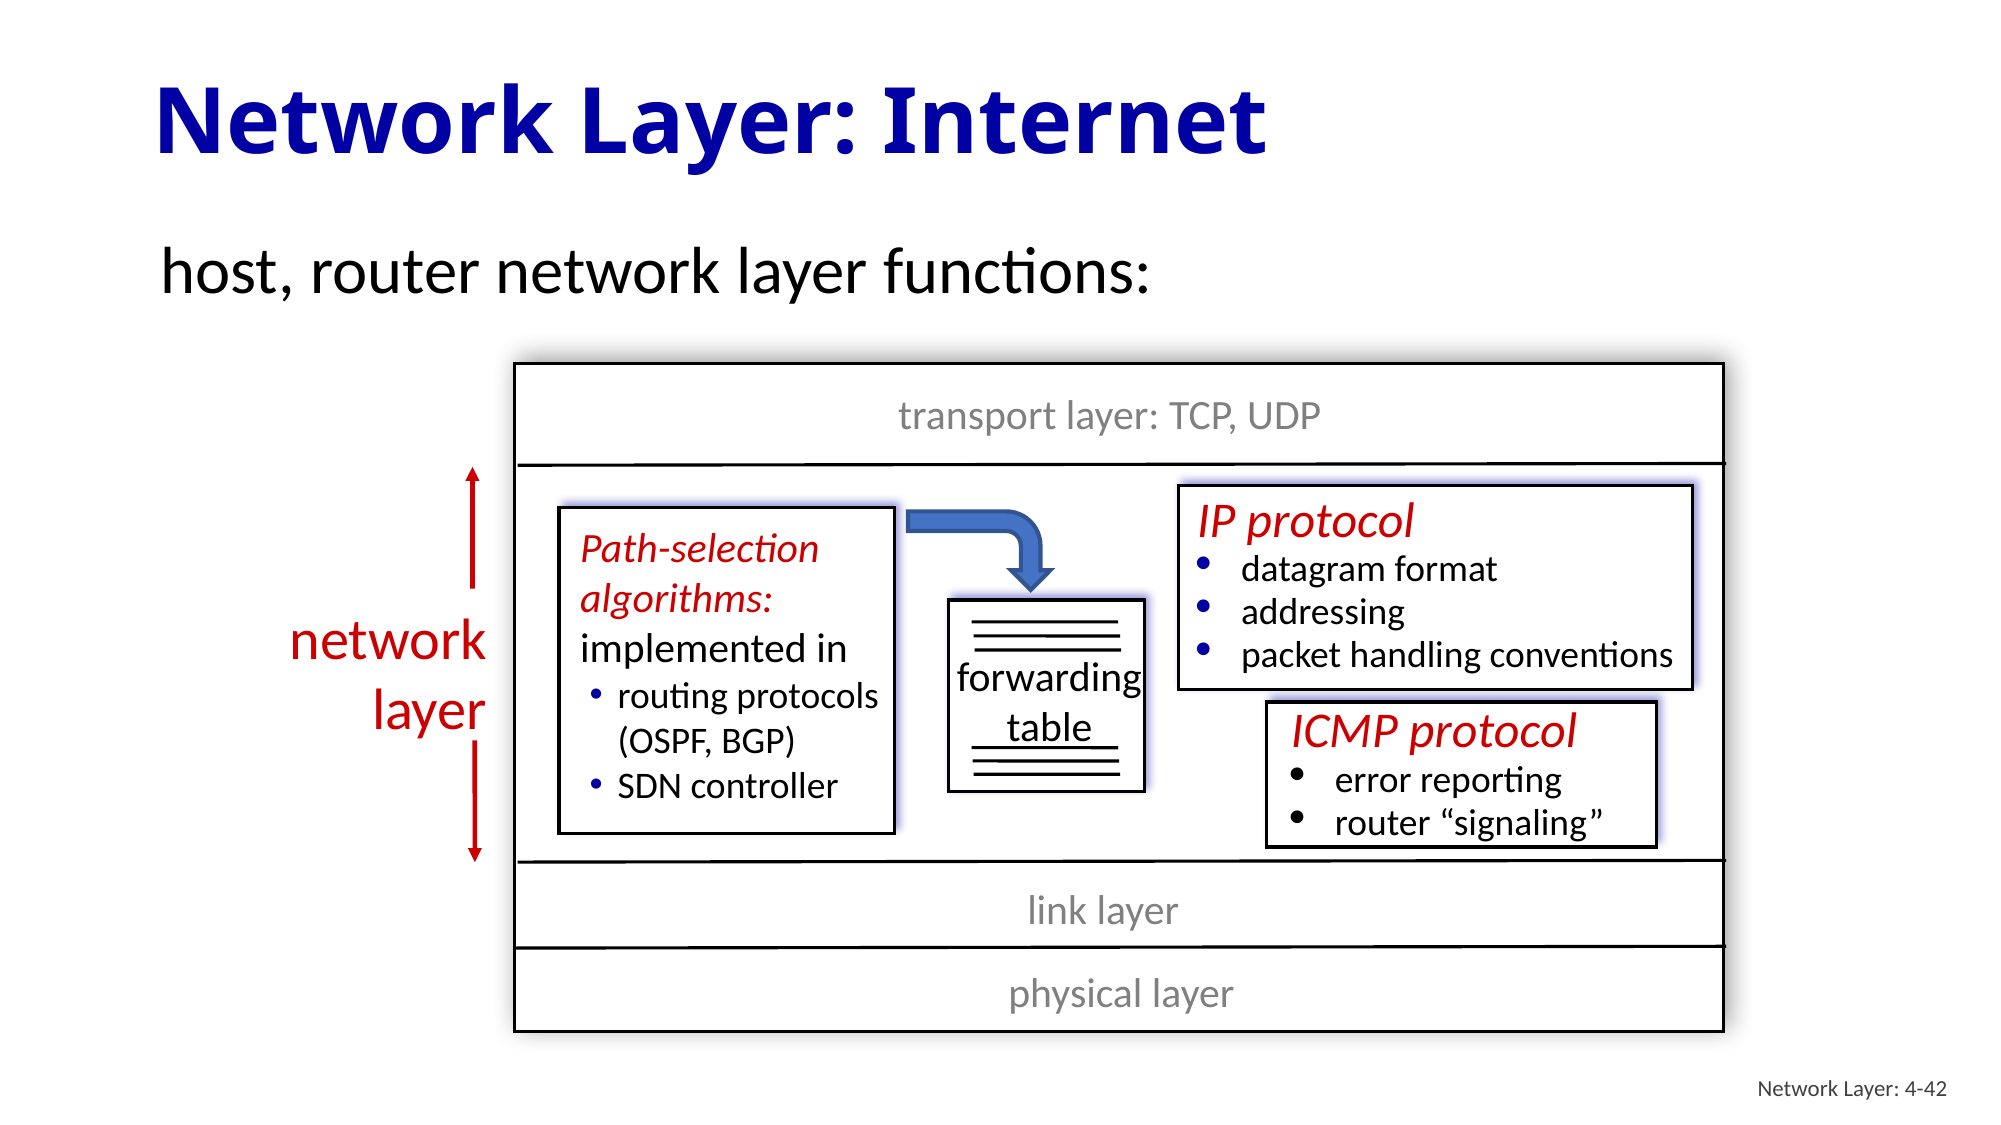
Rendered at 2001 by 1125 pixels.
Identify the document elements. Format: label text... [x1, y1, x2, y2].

text_box [468, 740, 482, 863]
text_box [1266, 701, 1276, 847]
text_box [1178, 480, 1694, 690]
text_box physical layer [993, 958, 1250, 1024]
text_box link layer [1012, 875, 1195, 940]
text_box [466, 466, 479, 589]
text_box [514, 363, 1724, 1032]
text_box network layer [274, 593, 502, 749]
text_box Network Layer: Internet [137, 51, 1863, 198]
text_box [558, 507, 1158, 834]
text_box ICMP protocol error reporting router “signaling” [1276, 698, 1679, 852]
text_box transport layer: TCP, UDP [883, 380, 1337, 446]
text_box host, router network layer functions: [145, 231, 1382, 304]
text_box Network Layer: 4-<number> [1512, 1056, 1963, 1117]
